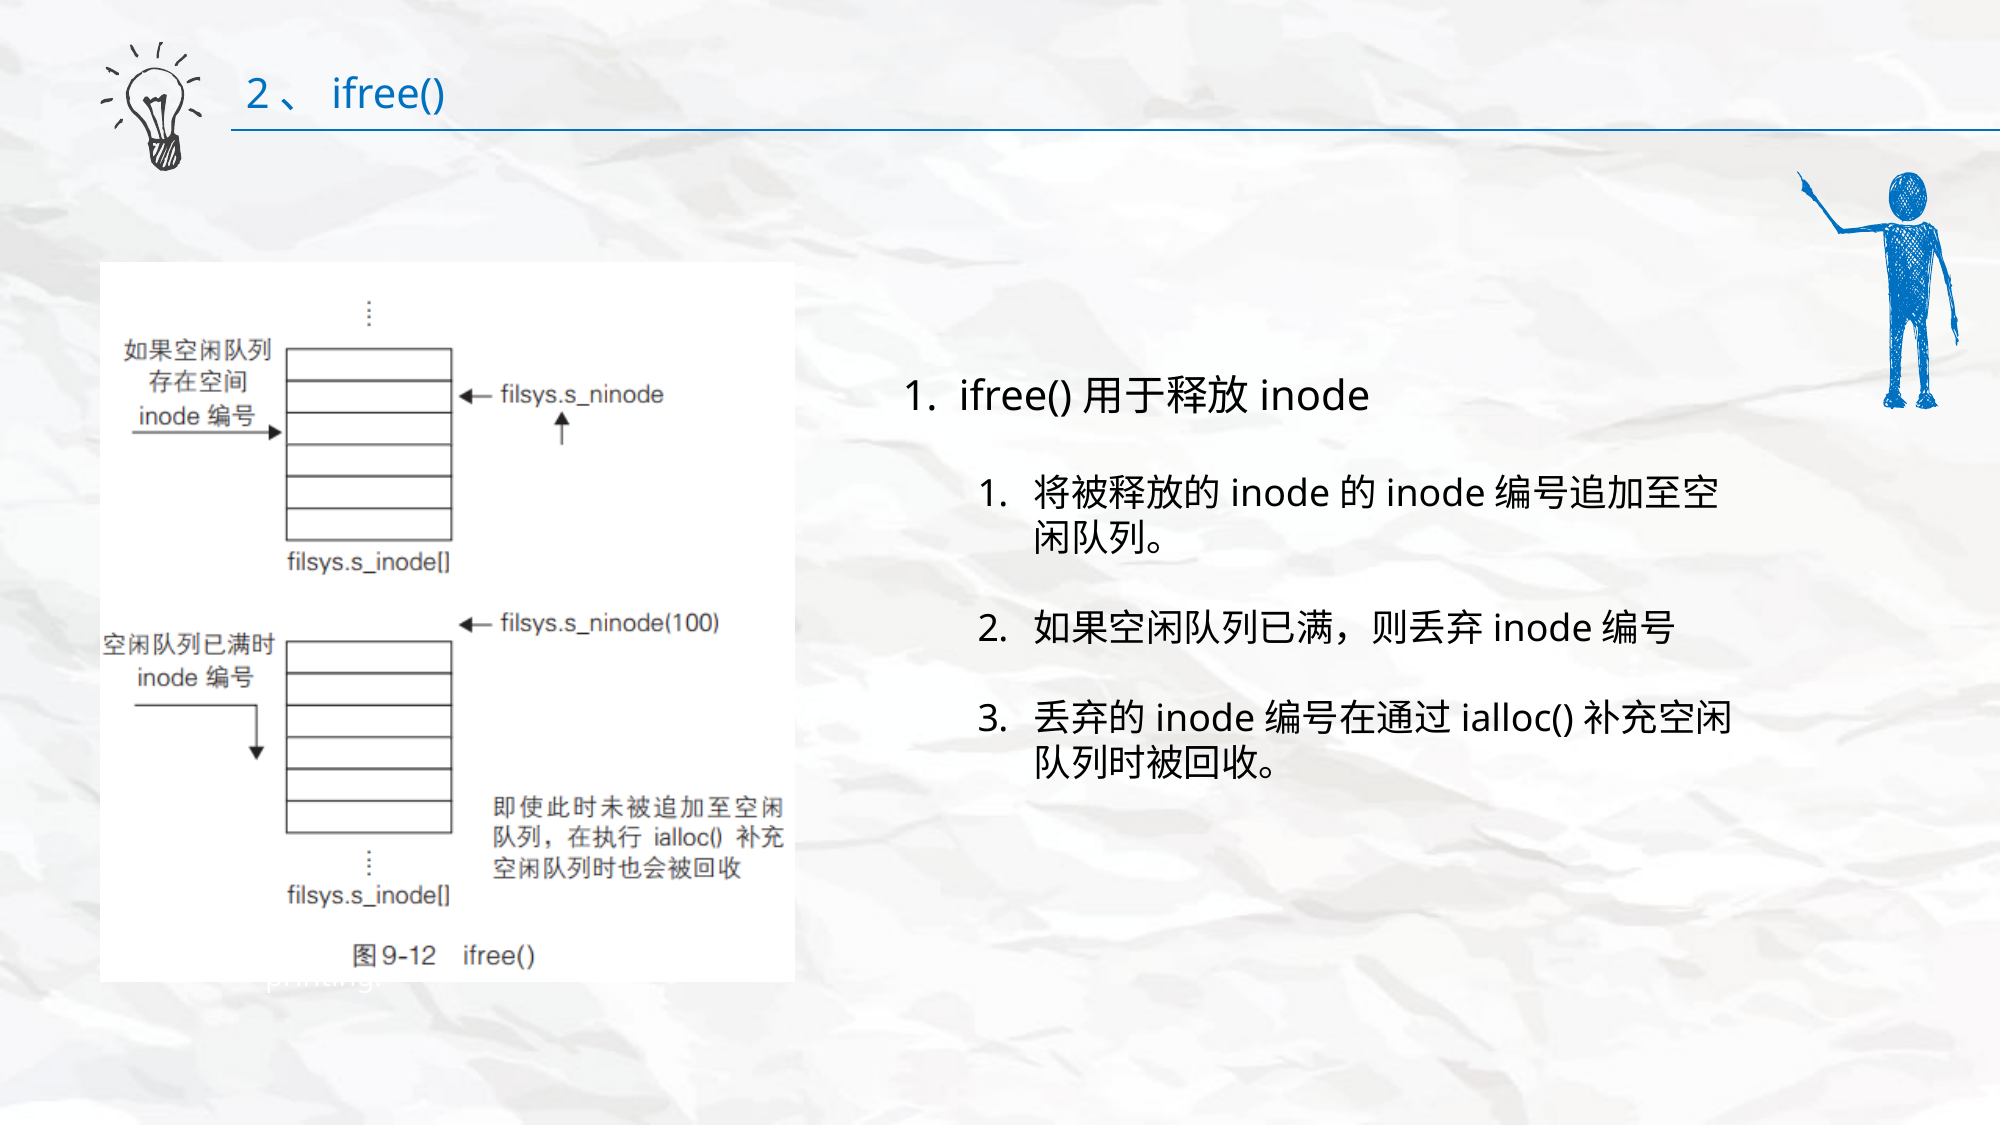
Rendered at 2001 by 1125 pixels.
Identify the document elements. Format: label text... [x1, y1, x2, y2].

picture [0, 0, 2000, 1125]
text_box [100, 41, 203, 172]
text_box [1796, 171, 1961, 410]
text_box 2、ifree() [231, 59, 722, 125]
text_box ifree()用于释放inode 将被释放的inode的inode编号追加至空闲队列。 如果空闲队列已满，则丢弃inode编号 丢弃的inode编号在通过ialloc()补充空闲队列时被回收。 [887, 361, 1770, 887]
